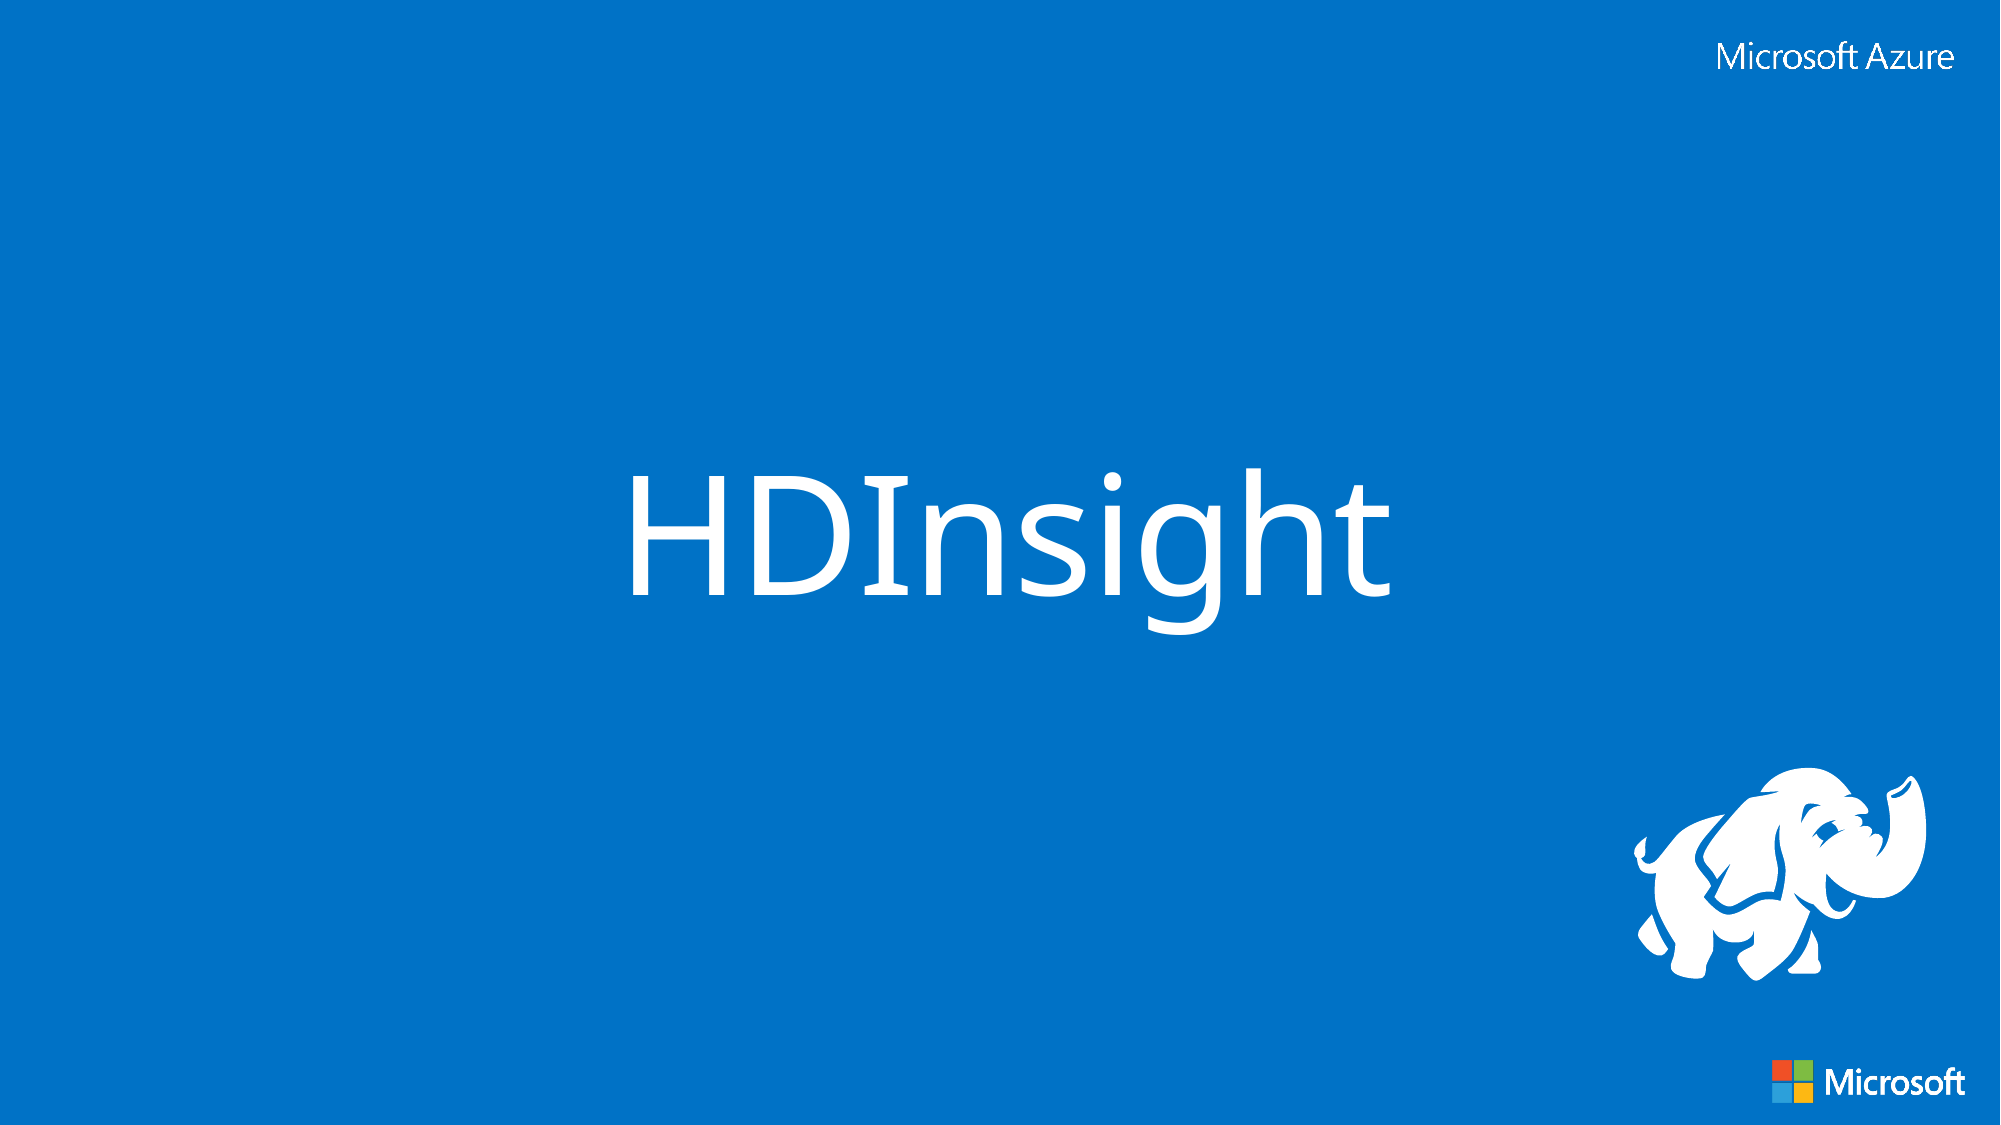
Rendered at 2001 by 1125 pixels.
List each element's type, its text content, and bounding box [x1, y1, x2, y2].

picture [1699, 24, 1972, 87]
picture [1625, 758, 1932, 985]
title HDInsight [126, 444, 1886, 653]
picture [1772, 1060, 1965, 1103]
